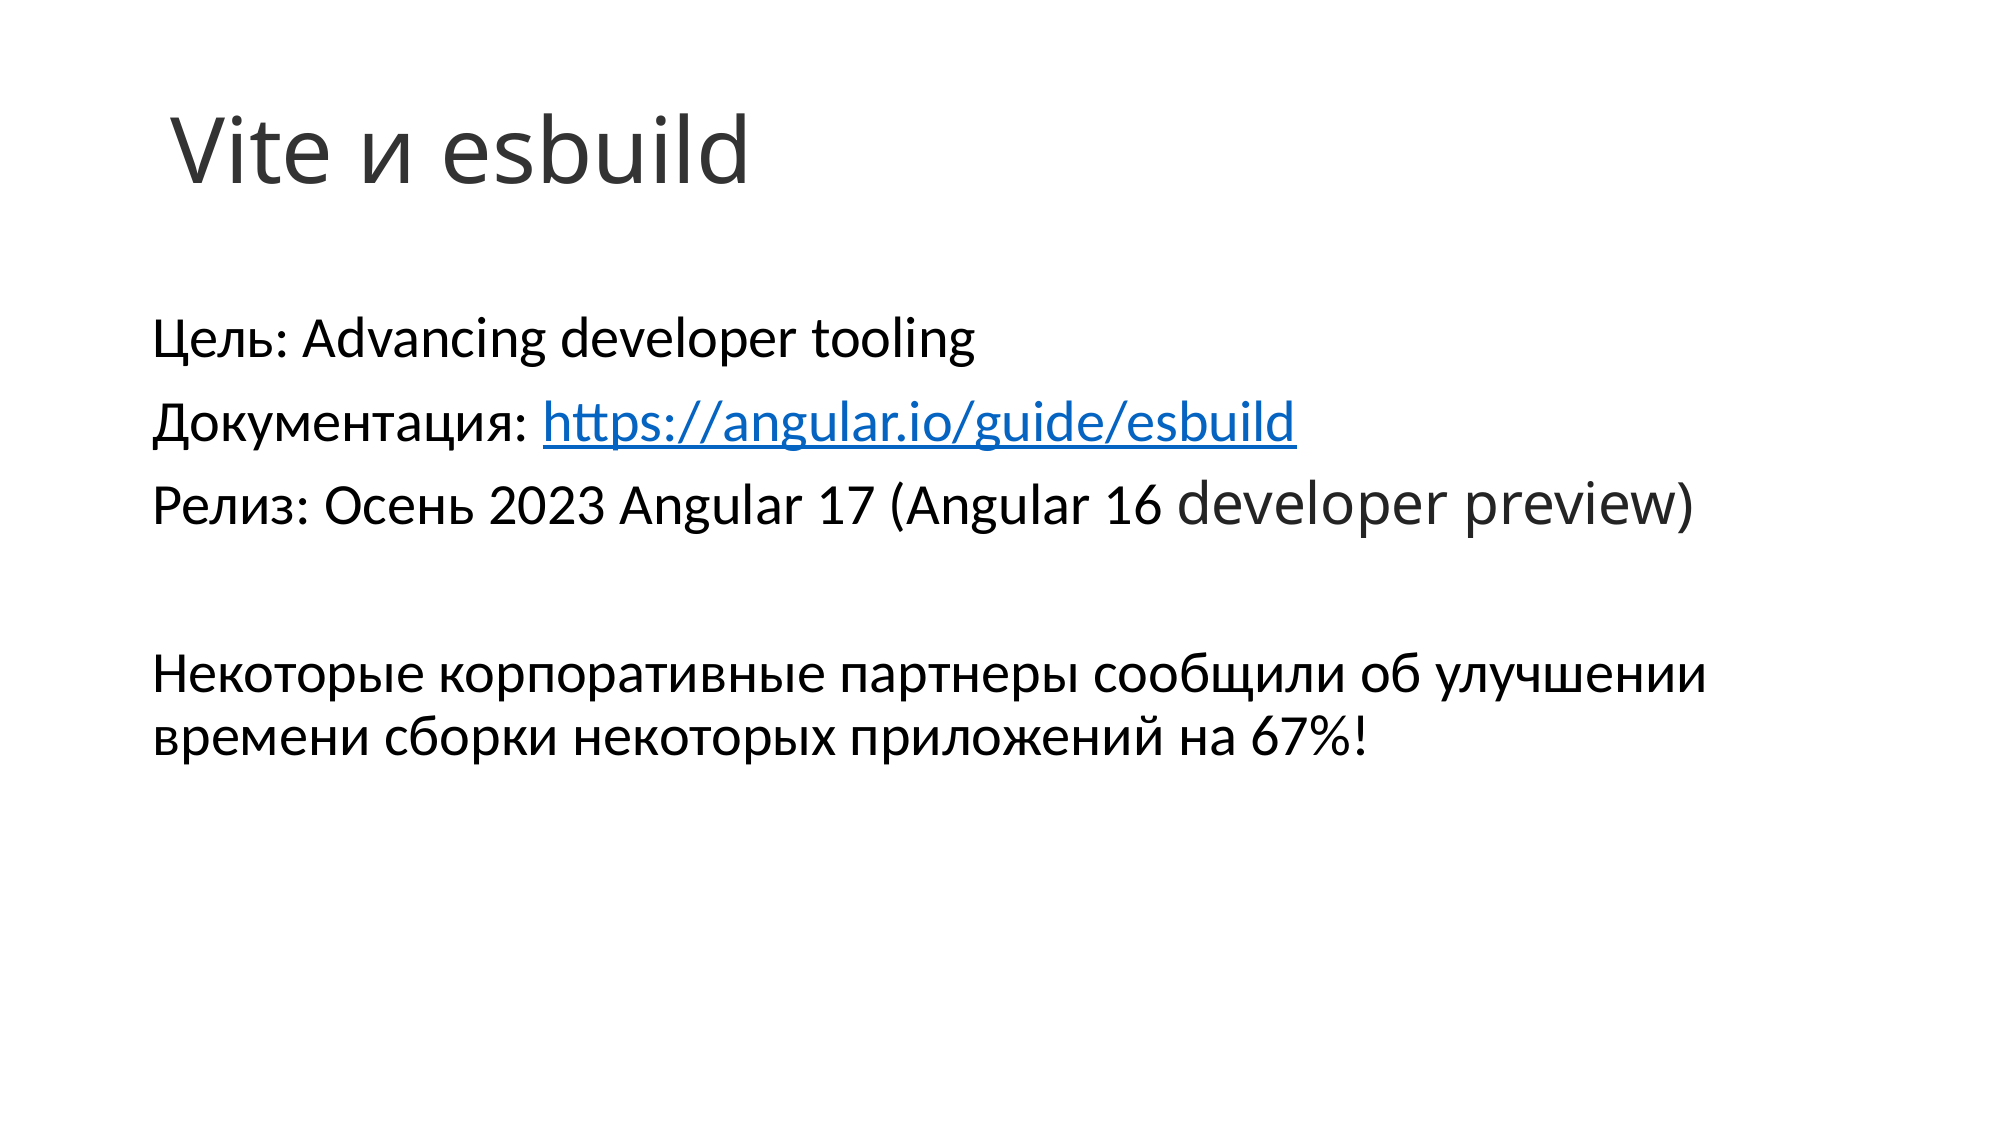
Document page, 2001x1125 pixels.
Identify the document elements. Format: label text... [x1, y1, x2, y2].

text_box [137, 744, 1719, 831]
text_box Vite и esbuild [155, 45, 1881, 263]
list Цель: Advancing developer tooling Документация: https://angular.io/guide/esbuild Релиз: Осень 2023 Angular 17 (Angular 16 developer preview) Некоторые корпоративные партнеры сообщили об улучшении времени сборки некоторых приложений на 67%! [137, 299, 1863, 1014]
